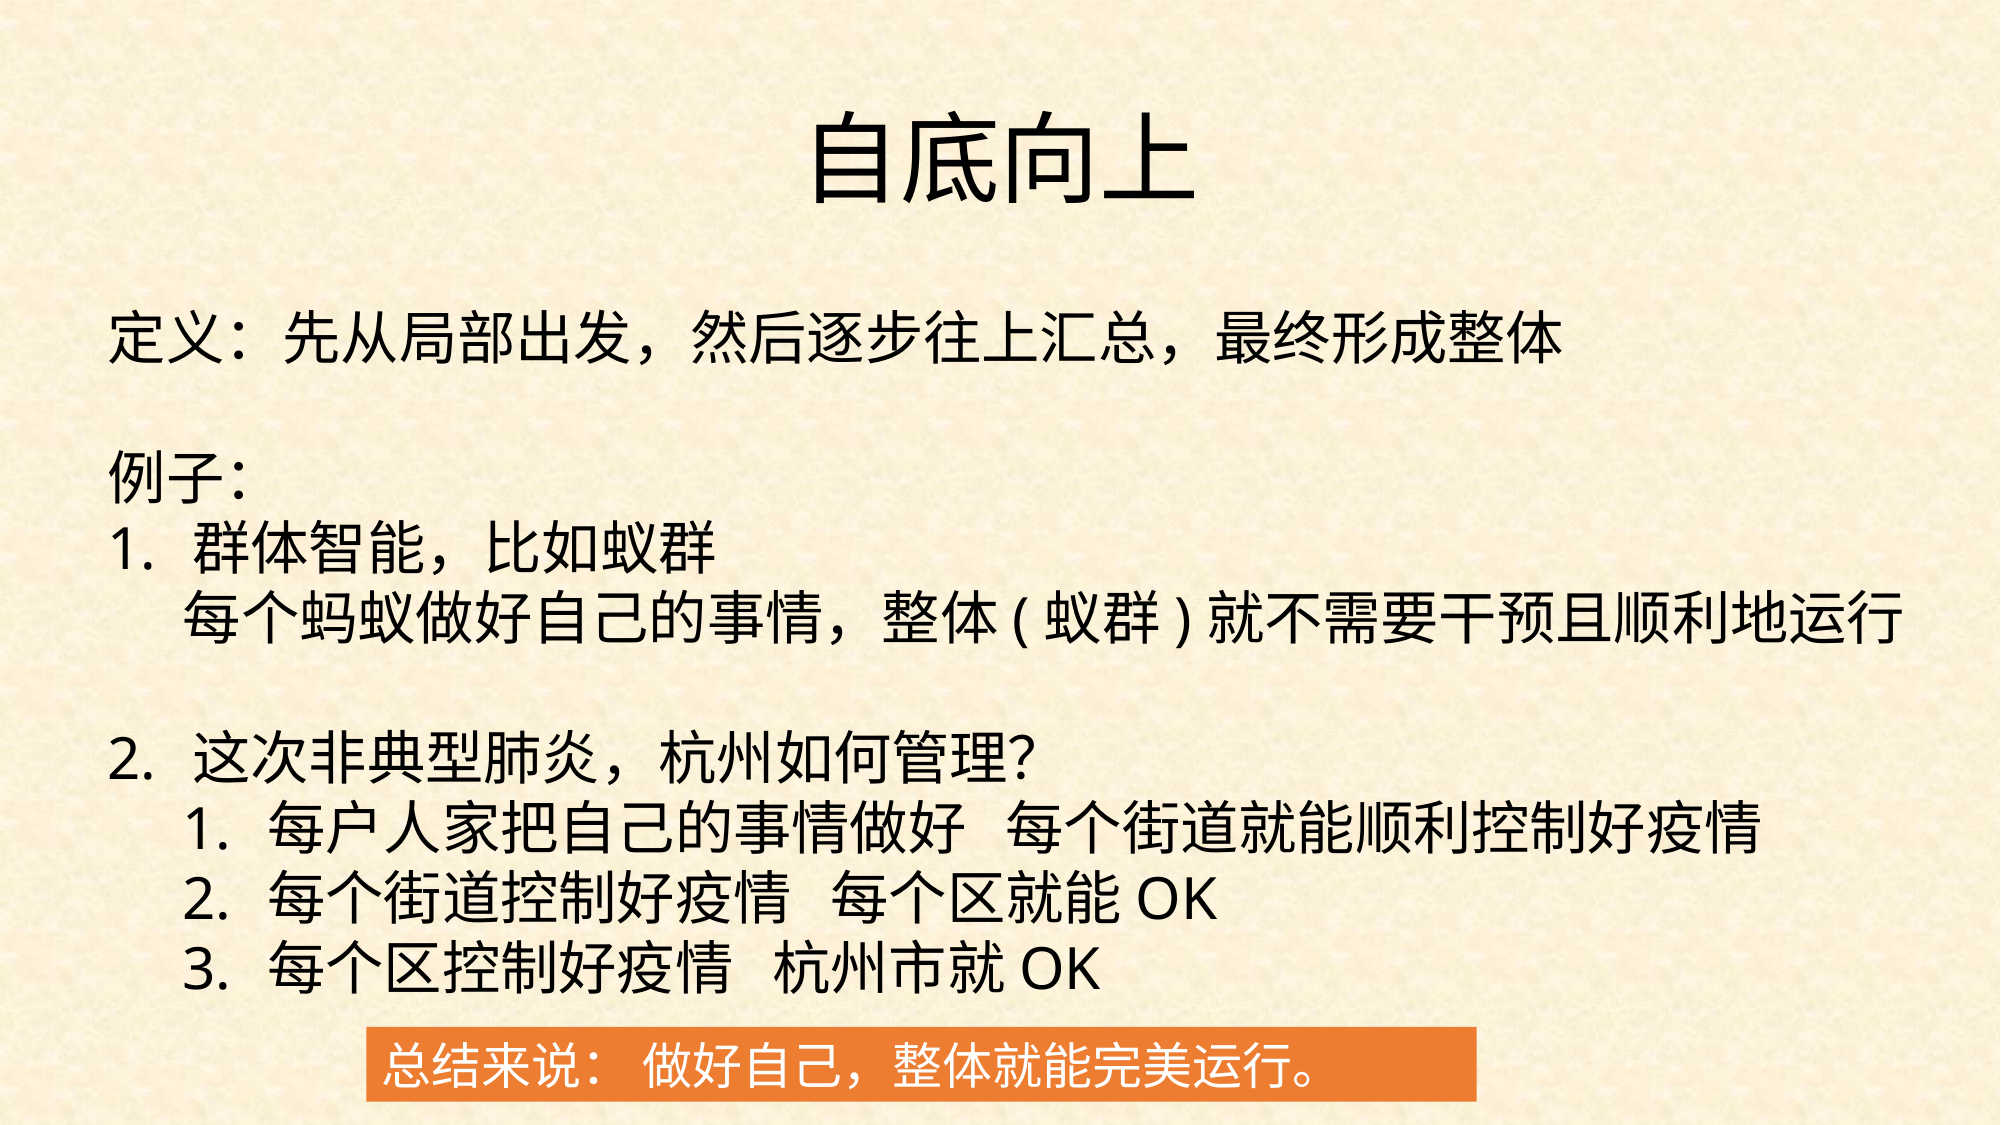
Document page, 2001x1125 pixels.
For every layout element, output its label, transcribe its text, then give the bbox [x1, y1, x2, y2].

text_box 自底向上 [250, 88, 1749, 223]
text_box 总结来说： 做好自己，整体就能完美运行。 [366, 1026, 1477, 1102]
text_box 定义：先从局部出发，然后逐步往上汇总，最终形成整体 例子： 群体智能，比如蚁群 每个蚂蚁做好自己的事情，整体(蚁群)就不需要干预且顺利地运行 这次非典型肺炎，杭州如何管理？ 每户人家把自己的事情做好 每个街道就能顺利控制好疫情 每个街道控制好疫情 每个区就能OK 每个区控制好疫情 杭州市就OK [93, 293, 1970, 1009]
picture [0, 0, 2001, 1125]
